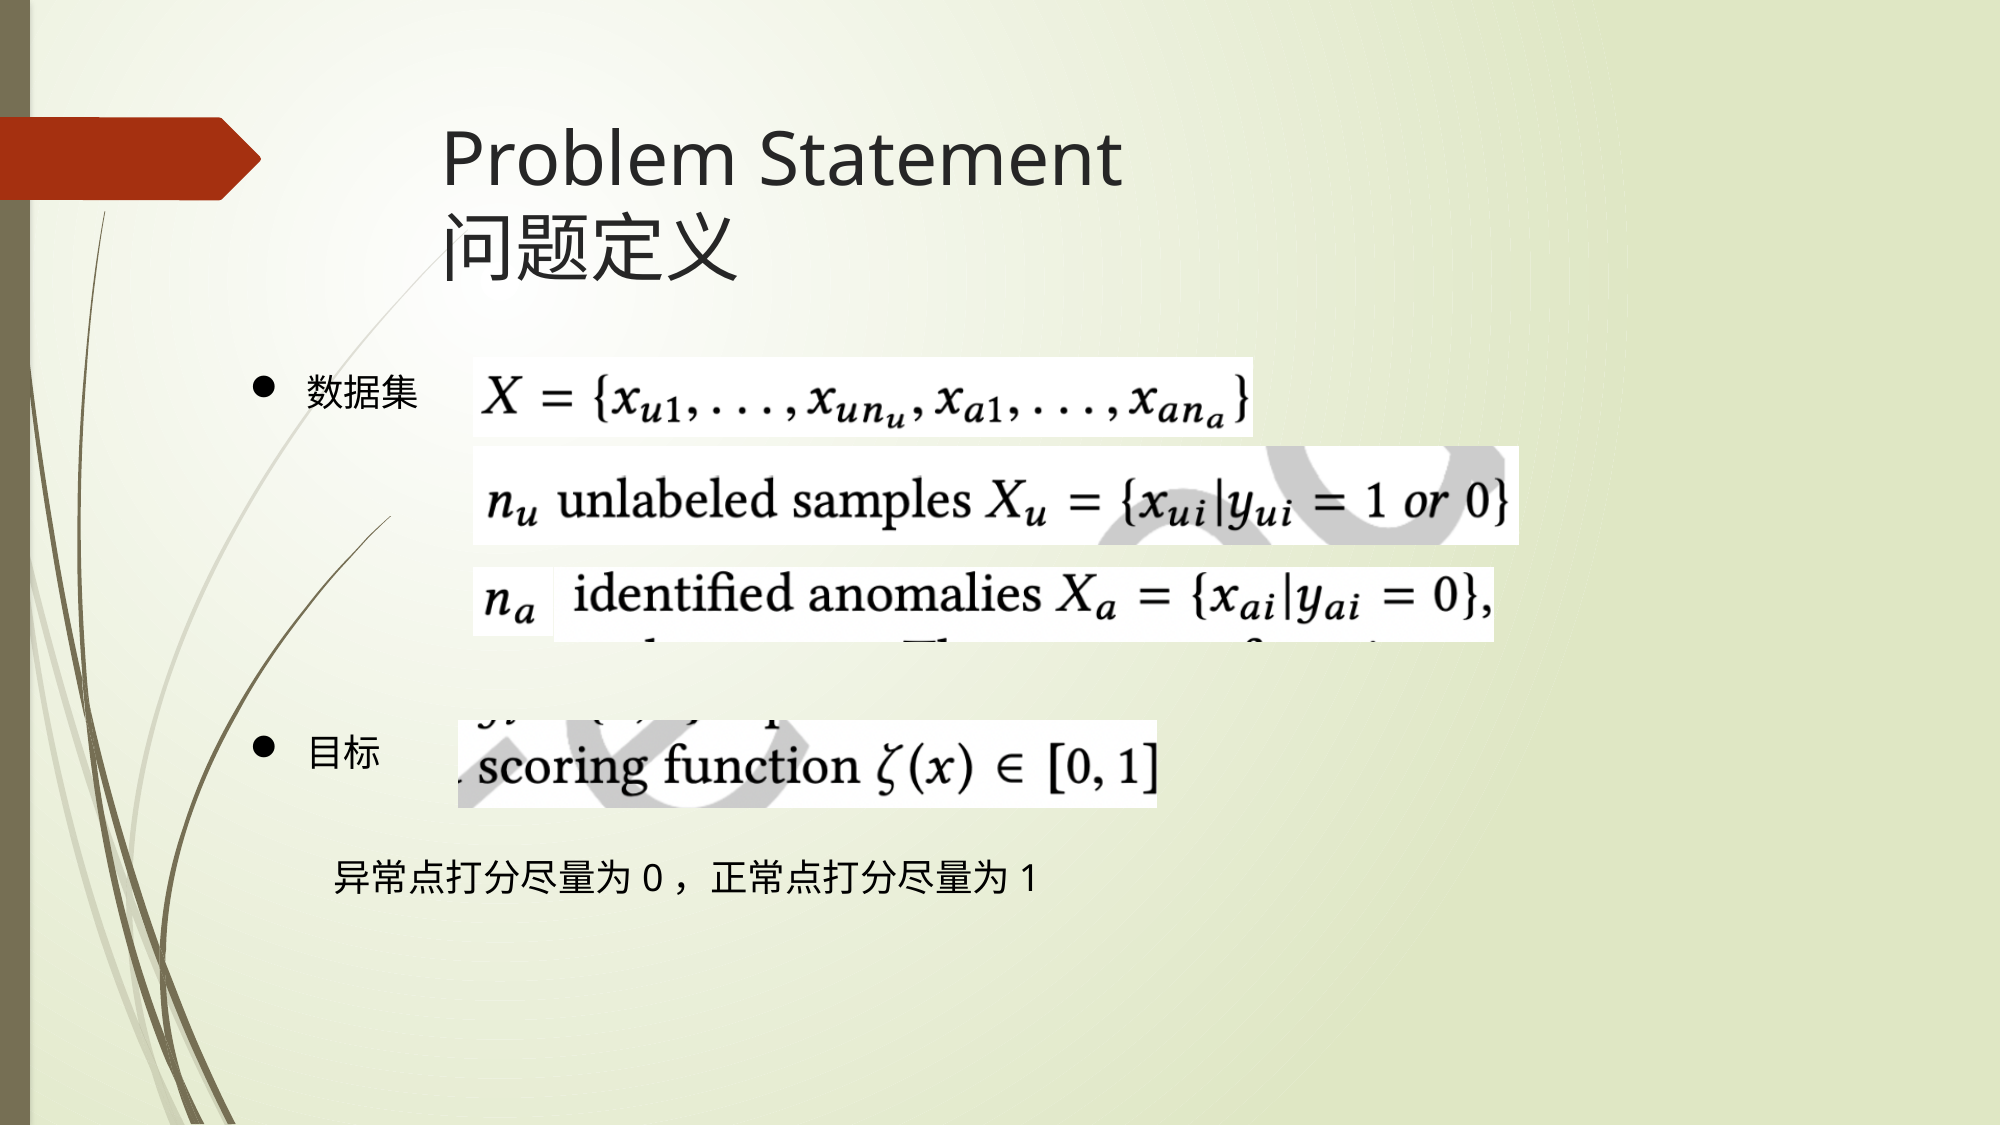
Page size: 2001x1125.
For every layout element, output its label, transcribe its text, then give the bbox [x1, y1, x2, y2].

picture [458, 720, 1157, 809]
title Problem Statement 问题定义 [425, 102, 1888, 313]
picture [472, 446, 1520, 545]
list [472, 357, 1253, 437]
text_box 异常点打分尽量为0，正常点打分尽量为1 [318, 846, 1056, 907]
text_box 数据集 目标 [235, 361, 434, 782]
picture [472, 566, 1495, 643]
